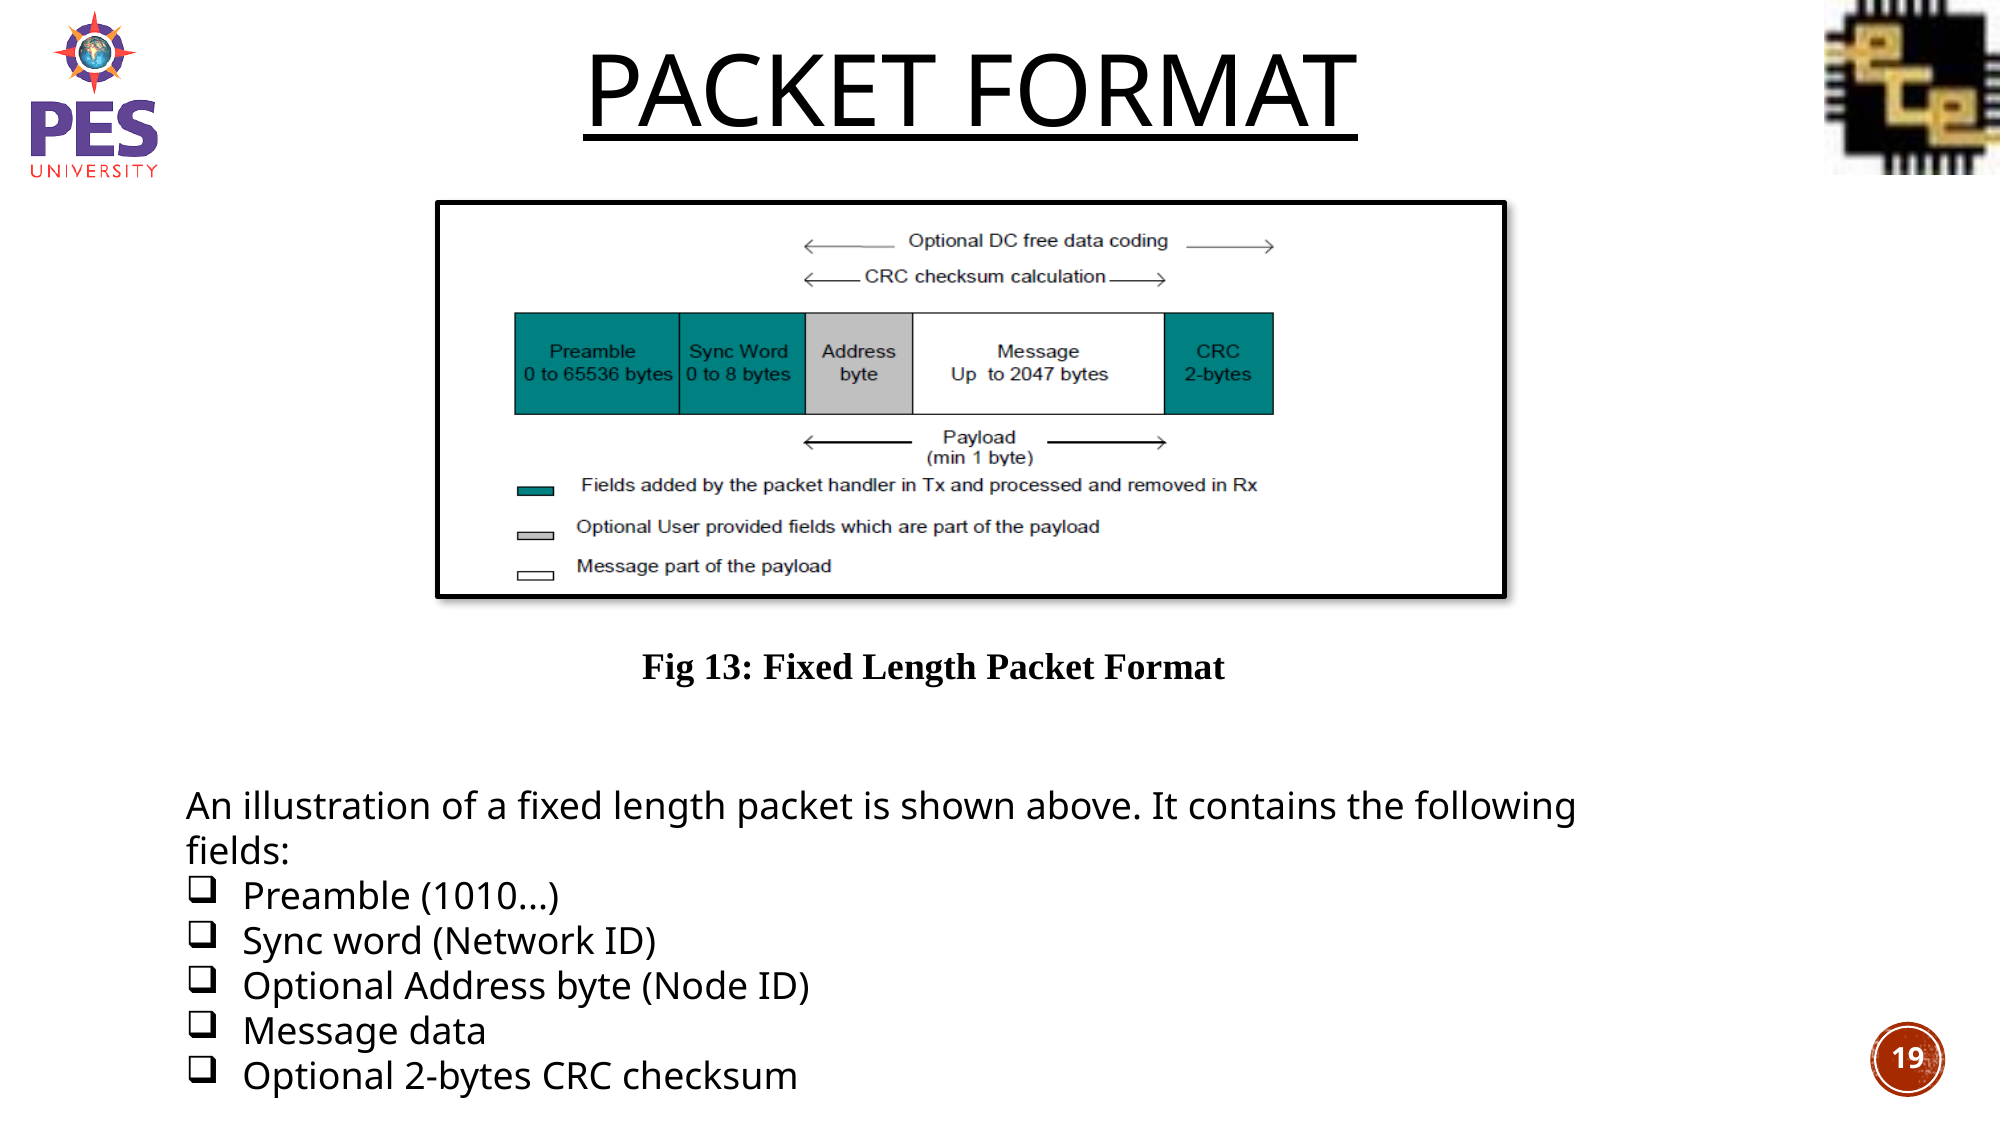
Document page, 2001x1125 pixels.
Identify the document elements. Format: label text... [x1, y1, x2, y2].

text_box An illustration of a fixed length packet is shown above. It contains the following fields: Preamble (1010...) Sync word (Network ID) Optional Address byte (Node ID) Message data Optional 2-bytes CRC checksum [171, 774, 1683, 1105]
picture [1, 1, 187, 186]
picture [1824, 0, 2000, 175]
slide_number 19 [1855, 1028, 1961, 1089]
picture [440, 205, 1503, 595]
text_box Fig 13: Fixed Length Packet Format [627, 634, 1275, 695]
title Packet Format [189, 10, 1796, 177]
